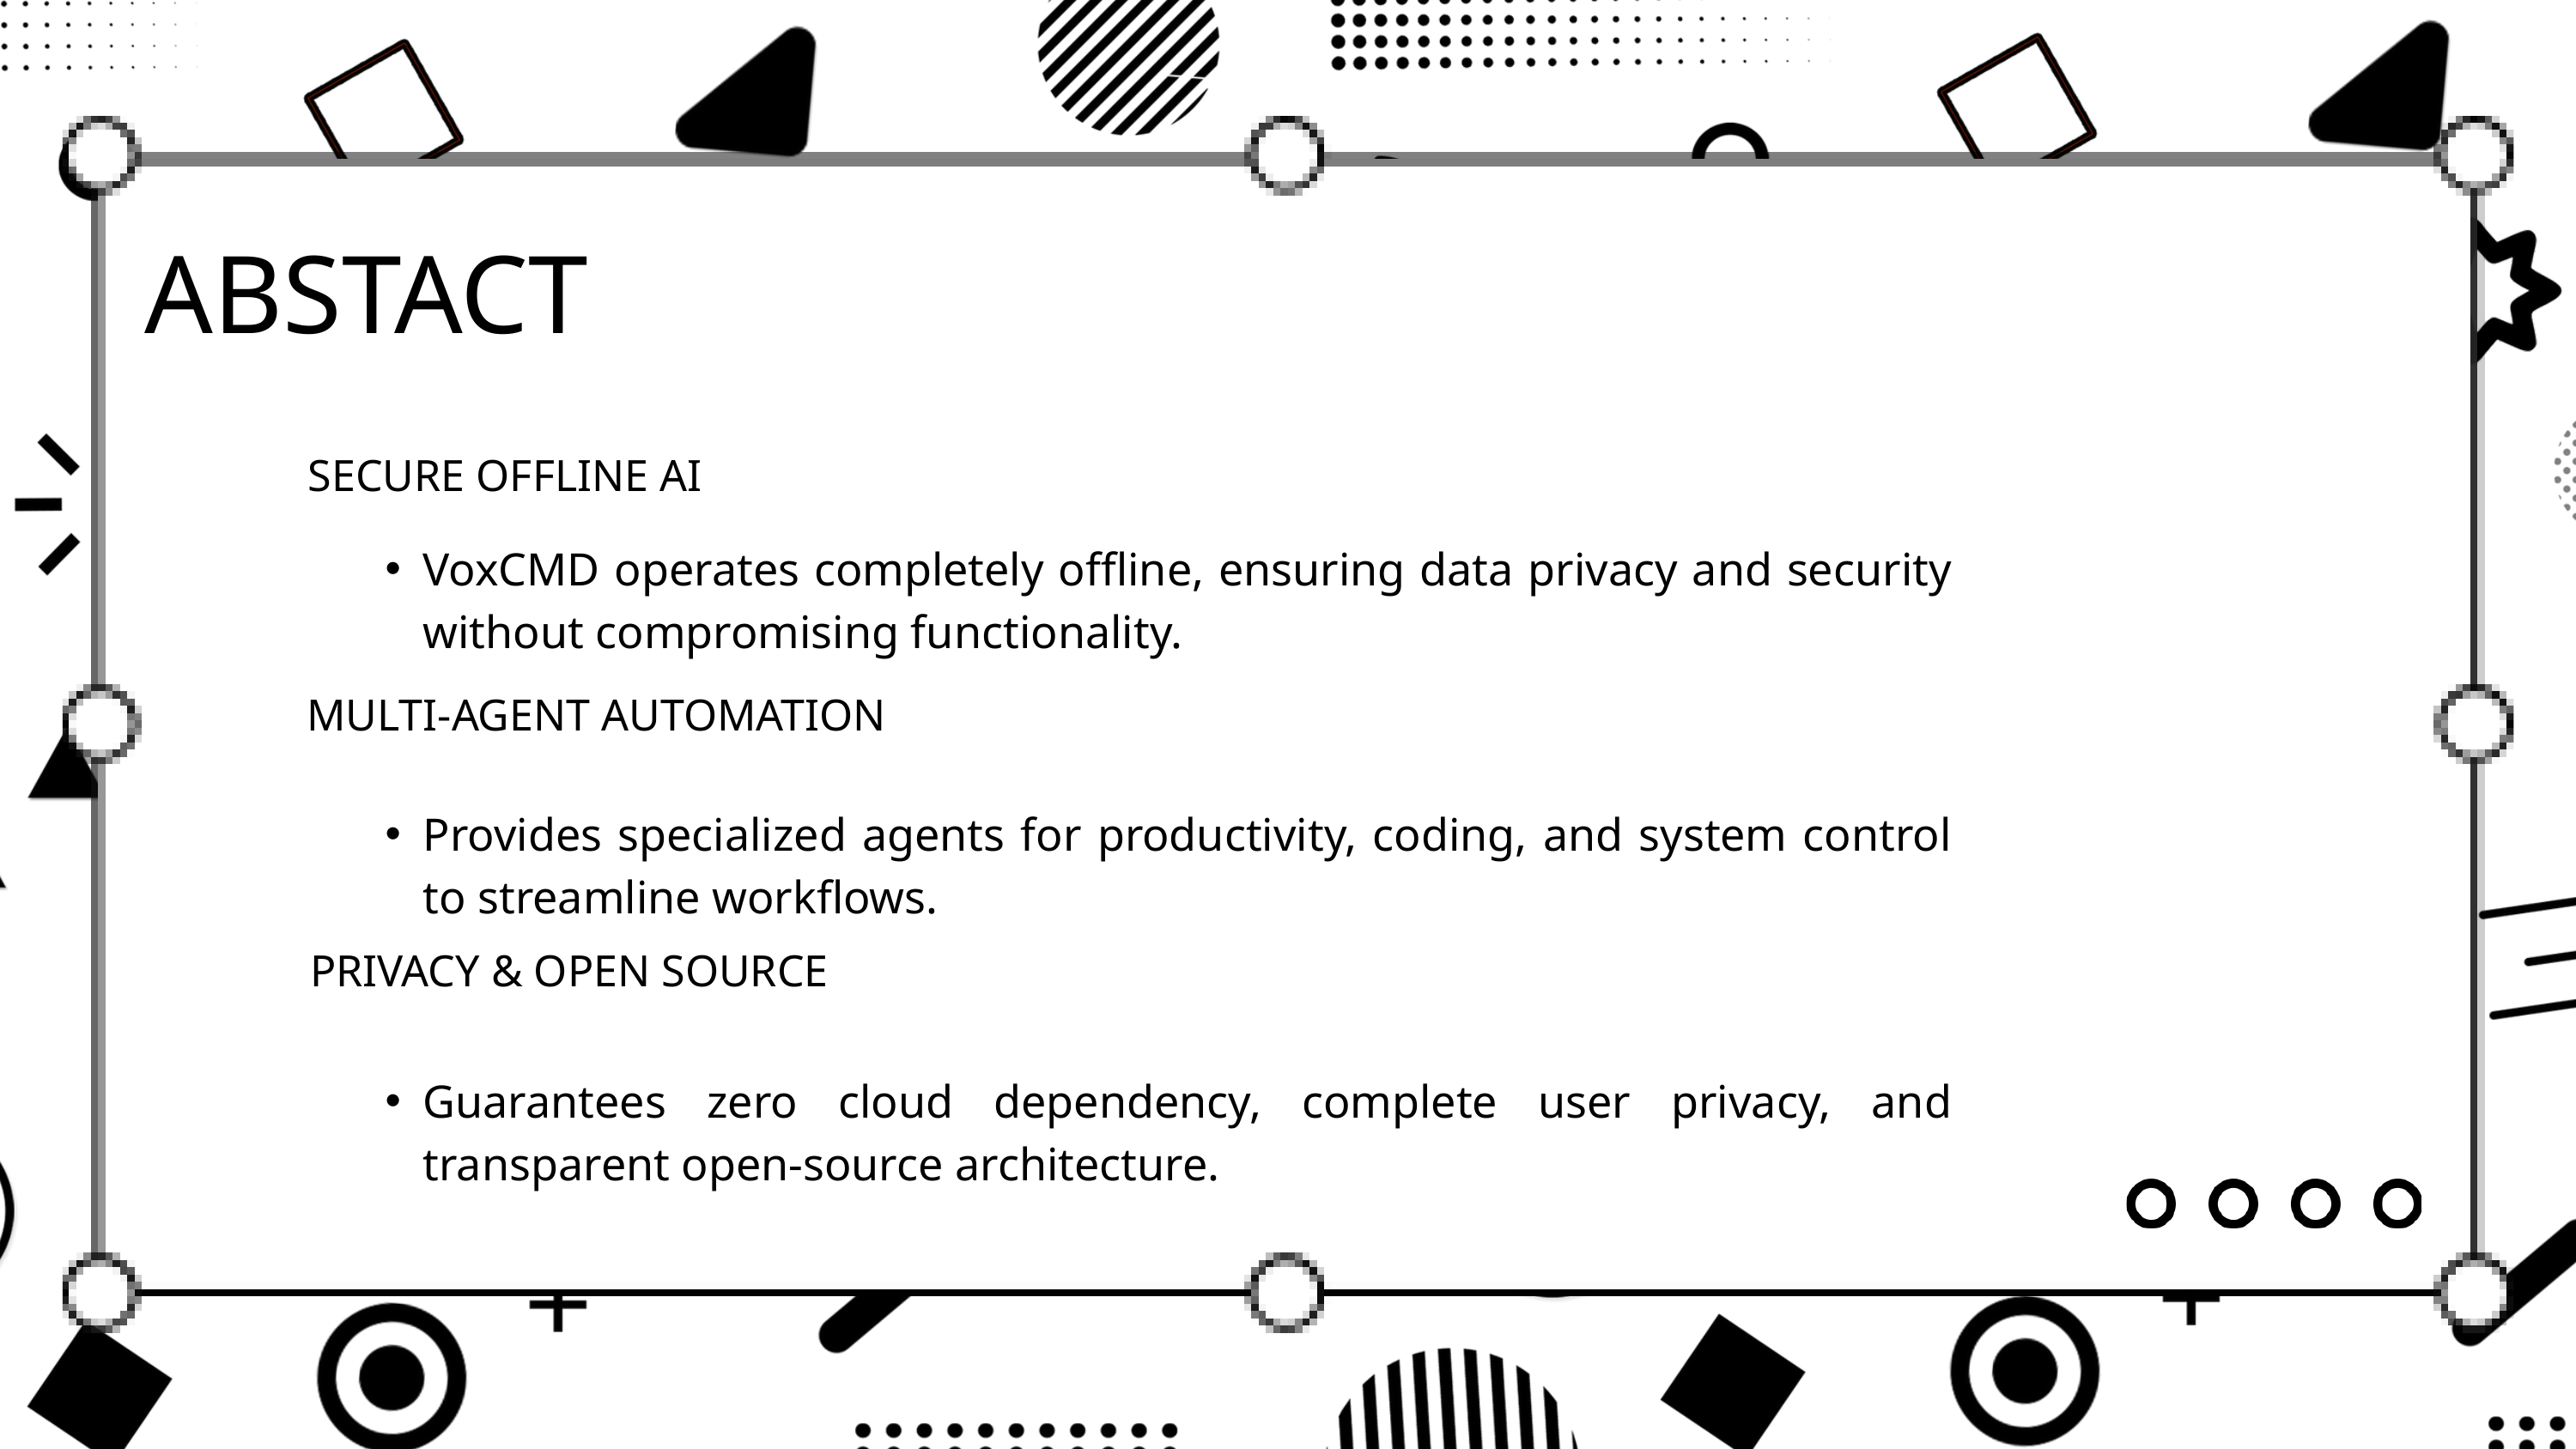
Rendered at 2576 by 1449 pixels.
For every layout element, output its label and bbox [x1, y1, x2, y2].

text_box [0, 0, 2576, 1449]
